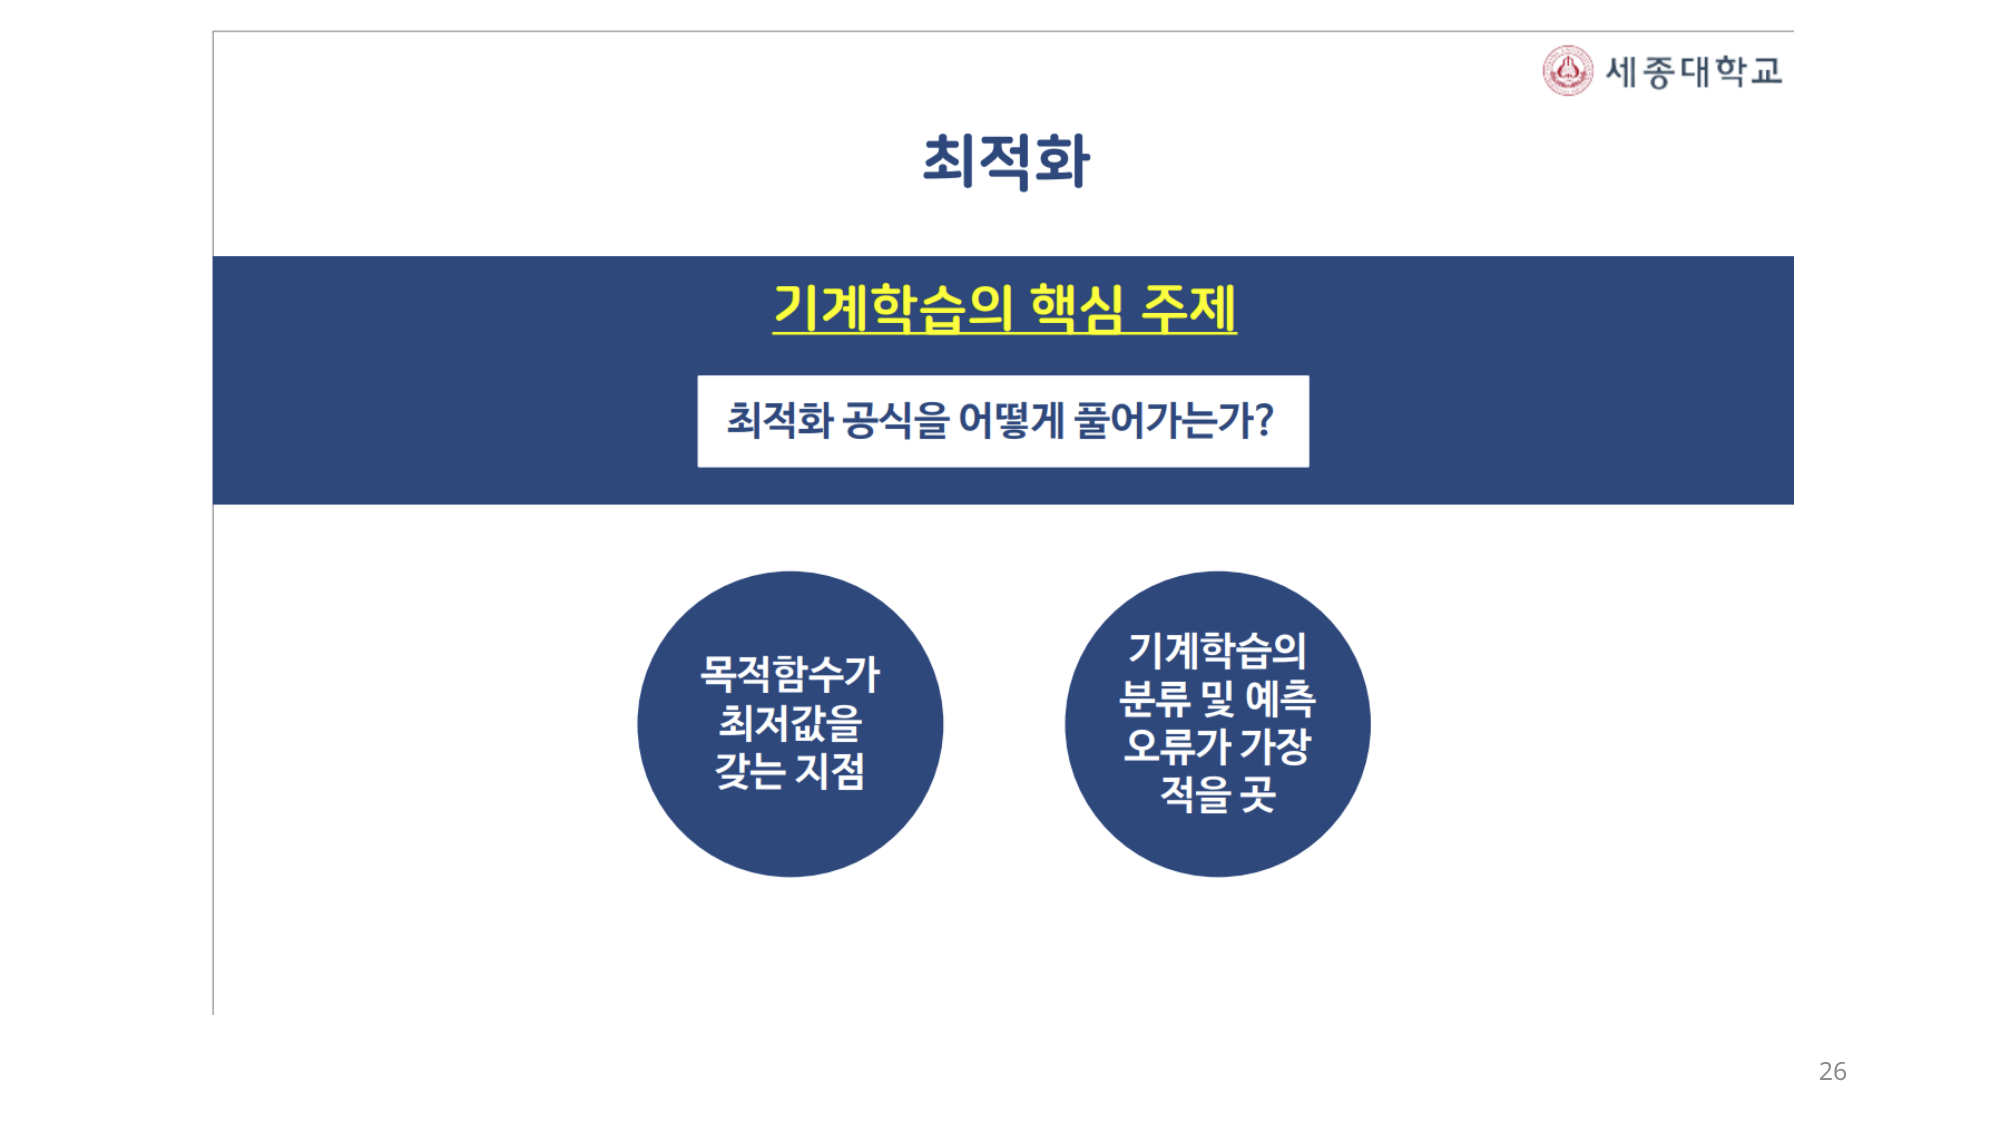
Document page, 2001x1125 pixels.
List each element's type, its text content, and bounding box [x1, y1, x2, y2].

slide_number 26 [1412, 1042, 1863, 1103]
picture [206, 30, 1794, 1015]
